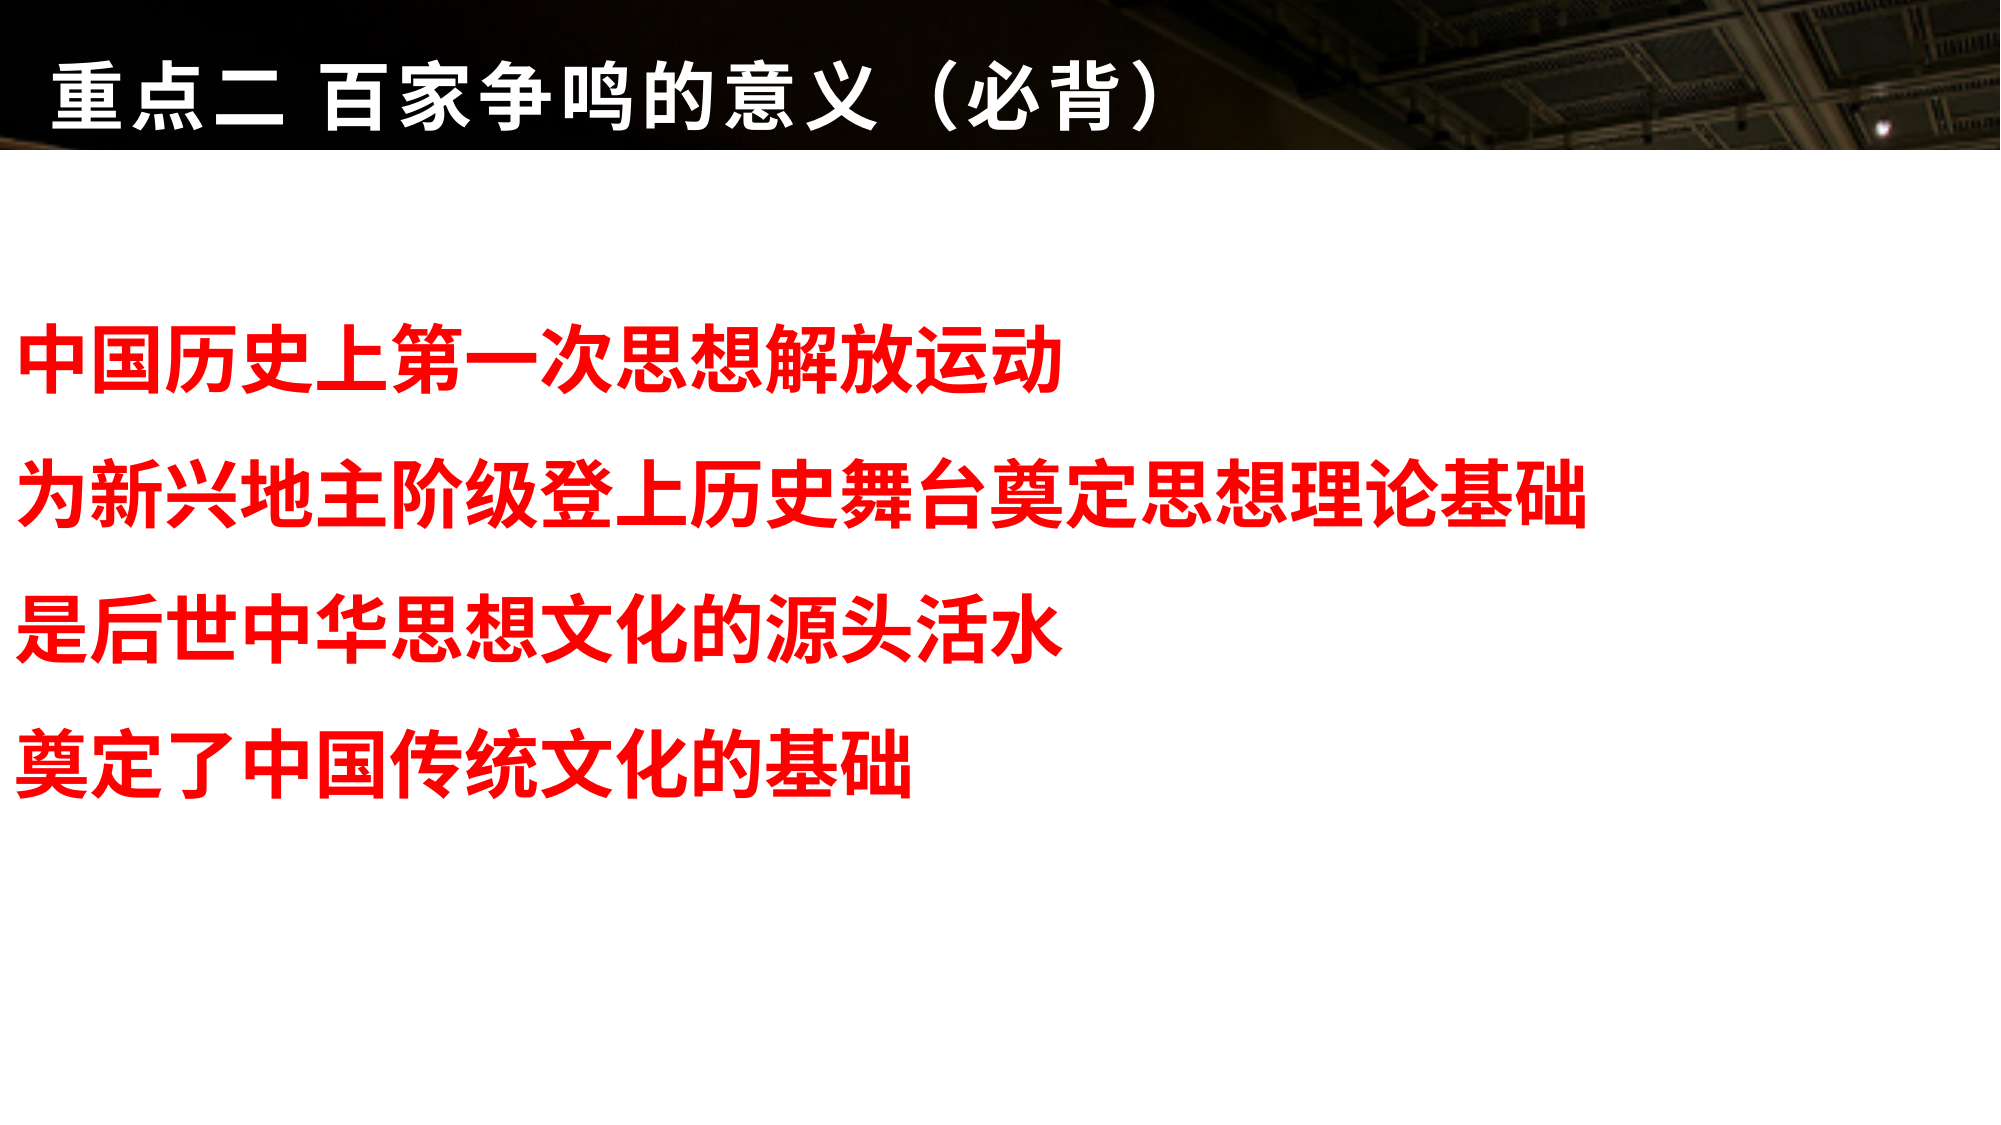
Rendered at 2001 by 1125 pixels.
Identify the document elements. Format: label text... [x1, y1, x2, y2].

text_box 中国历史上第一次思想解放运动 为新兴地主阶级登上历史舞台奠定思想理论基础 是后世中华思想文化的源头活水 奠定了中国传统文化的基础 [0, 260, 2000, 816]
picture [0, 0, 2000, 150]
text_box 重点二 百家争鸣的意义（必背） [34, 36, 1835, 153]
